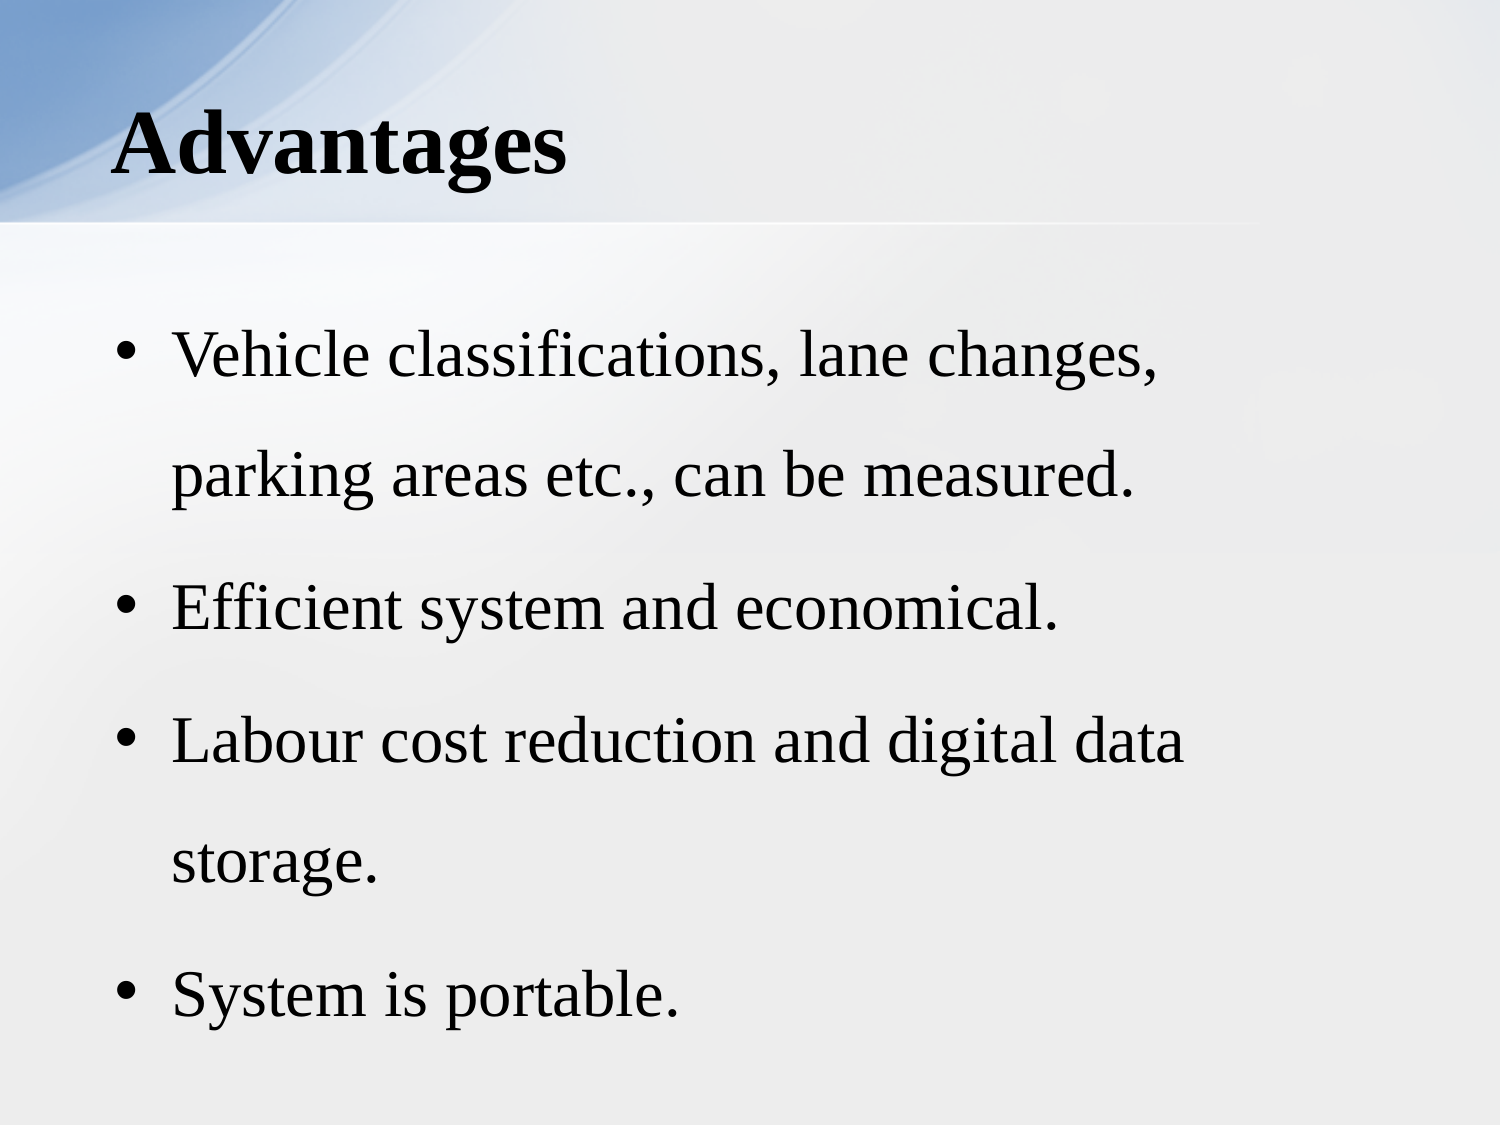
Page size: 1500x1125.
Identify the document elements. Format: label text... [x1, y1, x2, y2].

text_box Vehicle classifications, lane changes, parking areas etc., can be measured. Efficient system and economical. Labour cost reduction and digital data storage. System is portable. [99, 262, 1375, 1005]
picture [0, 0, 1500, 1125]
text_box Advantages [95, 75, 1371, 224]
